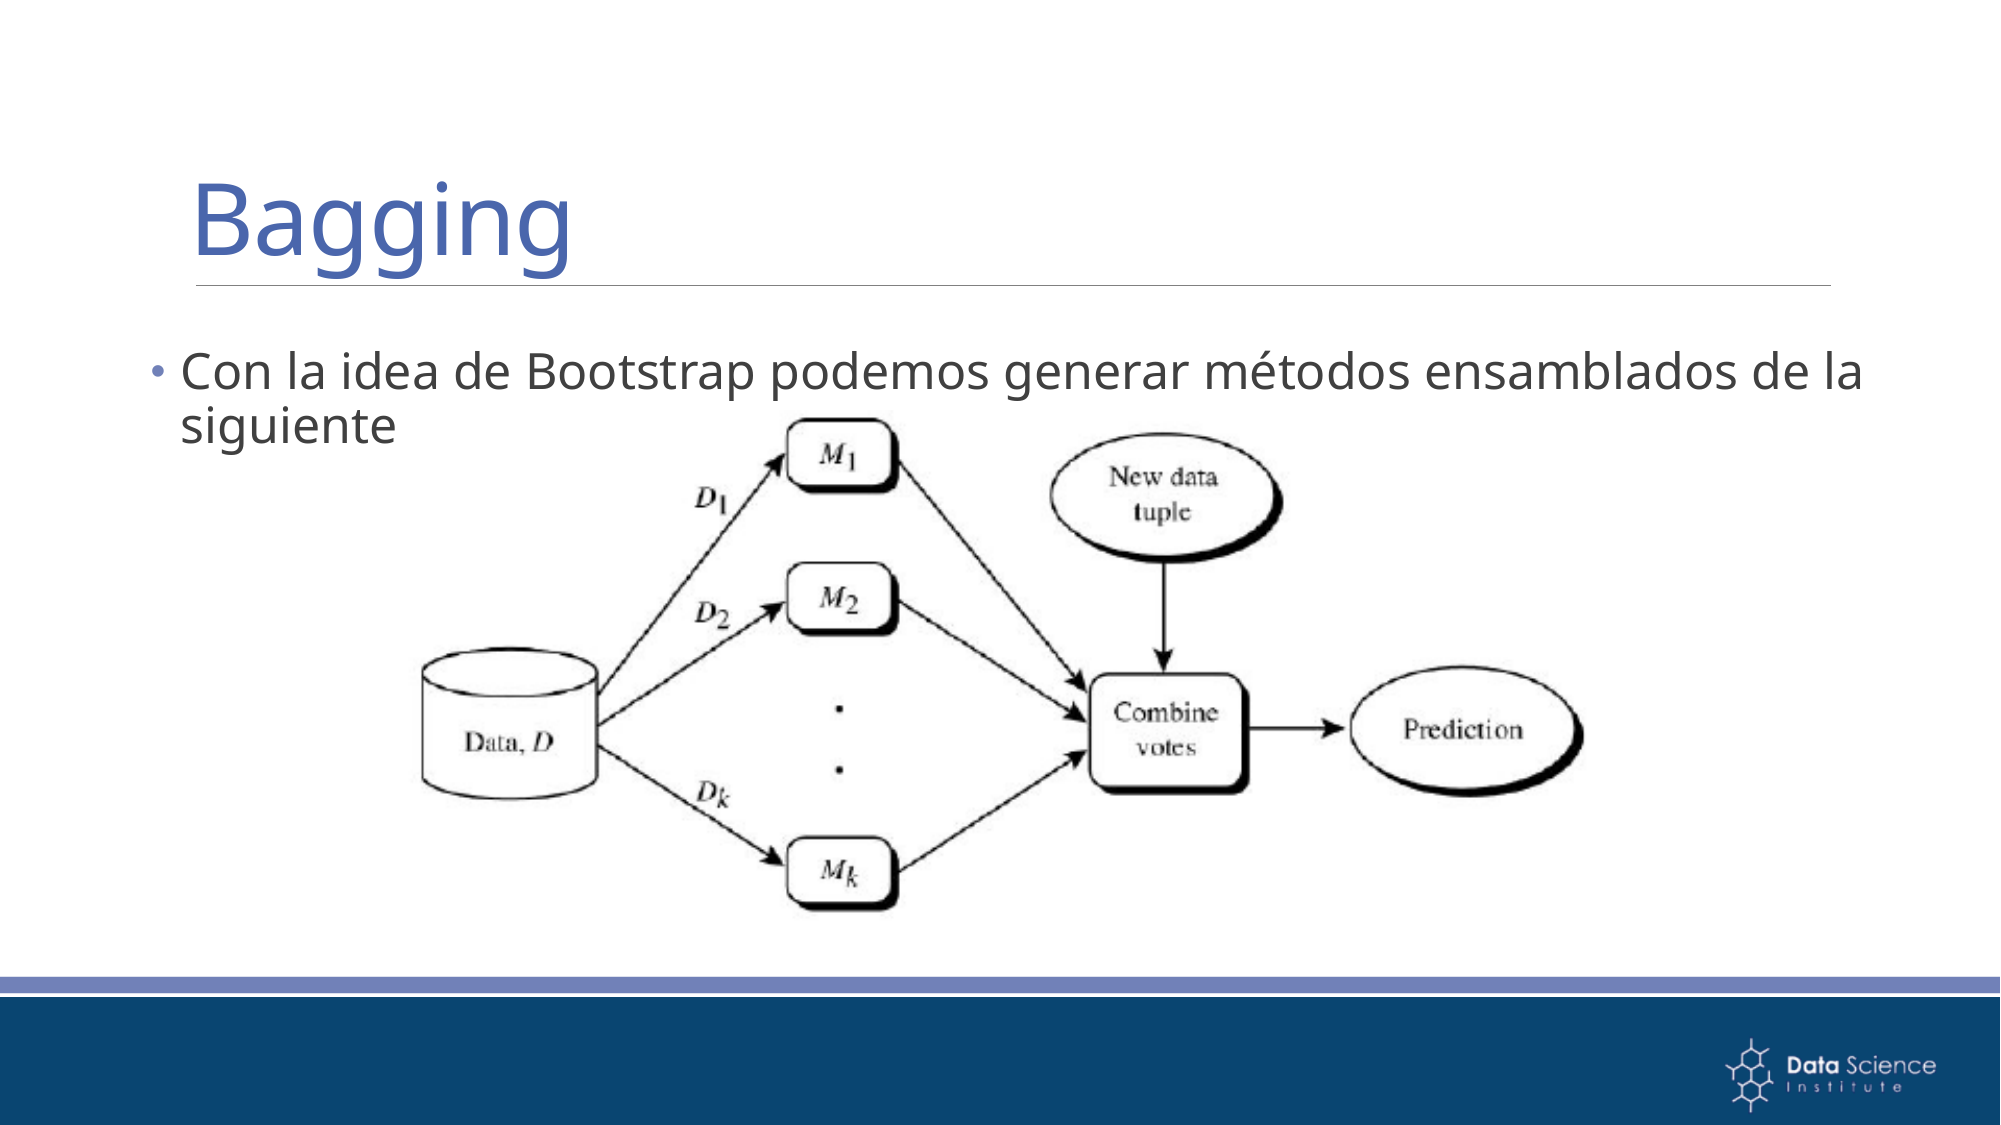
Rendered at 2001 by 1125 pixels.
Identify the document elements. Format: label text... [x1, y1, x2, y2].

picture [397, 409, 1603, 947]
title Bagging [174, 45, 900, 284]
list Con la idea de Bootstrap podemos generar métodos ensamblados de la siguiente manera [150, 339, 1946, 465]
picture [1675, 993, 1985, 1122]
